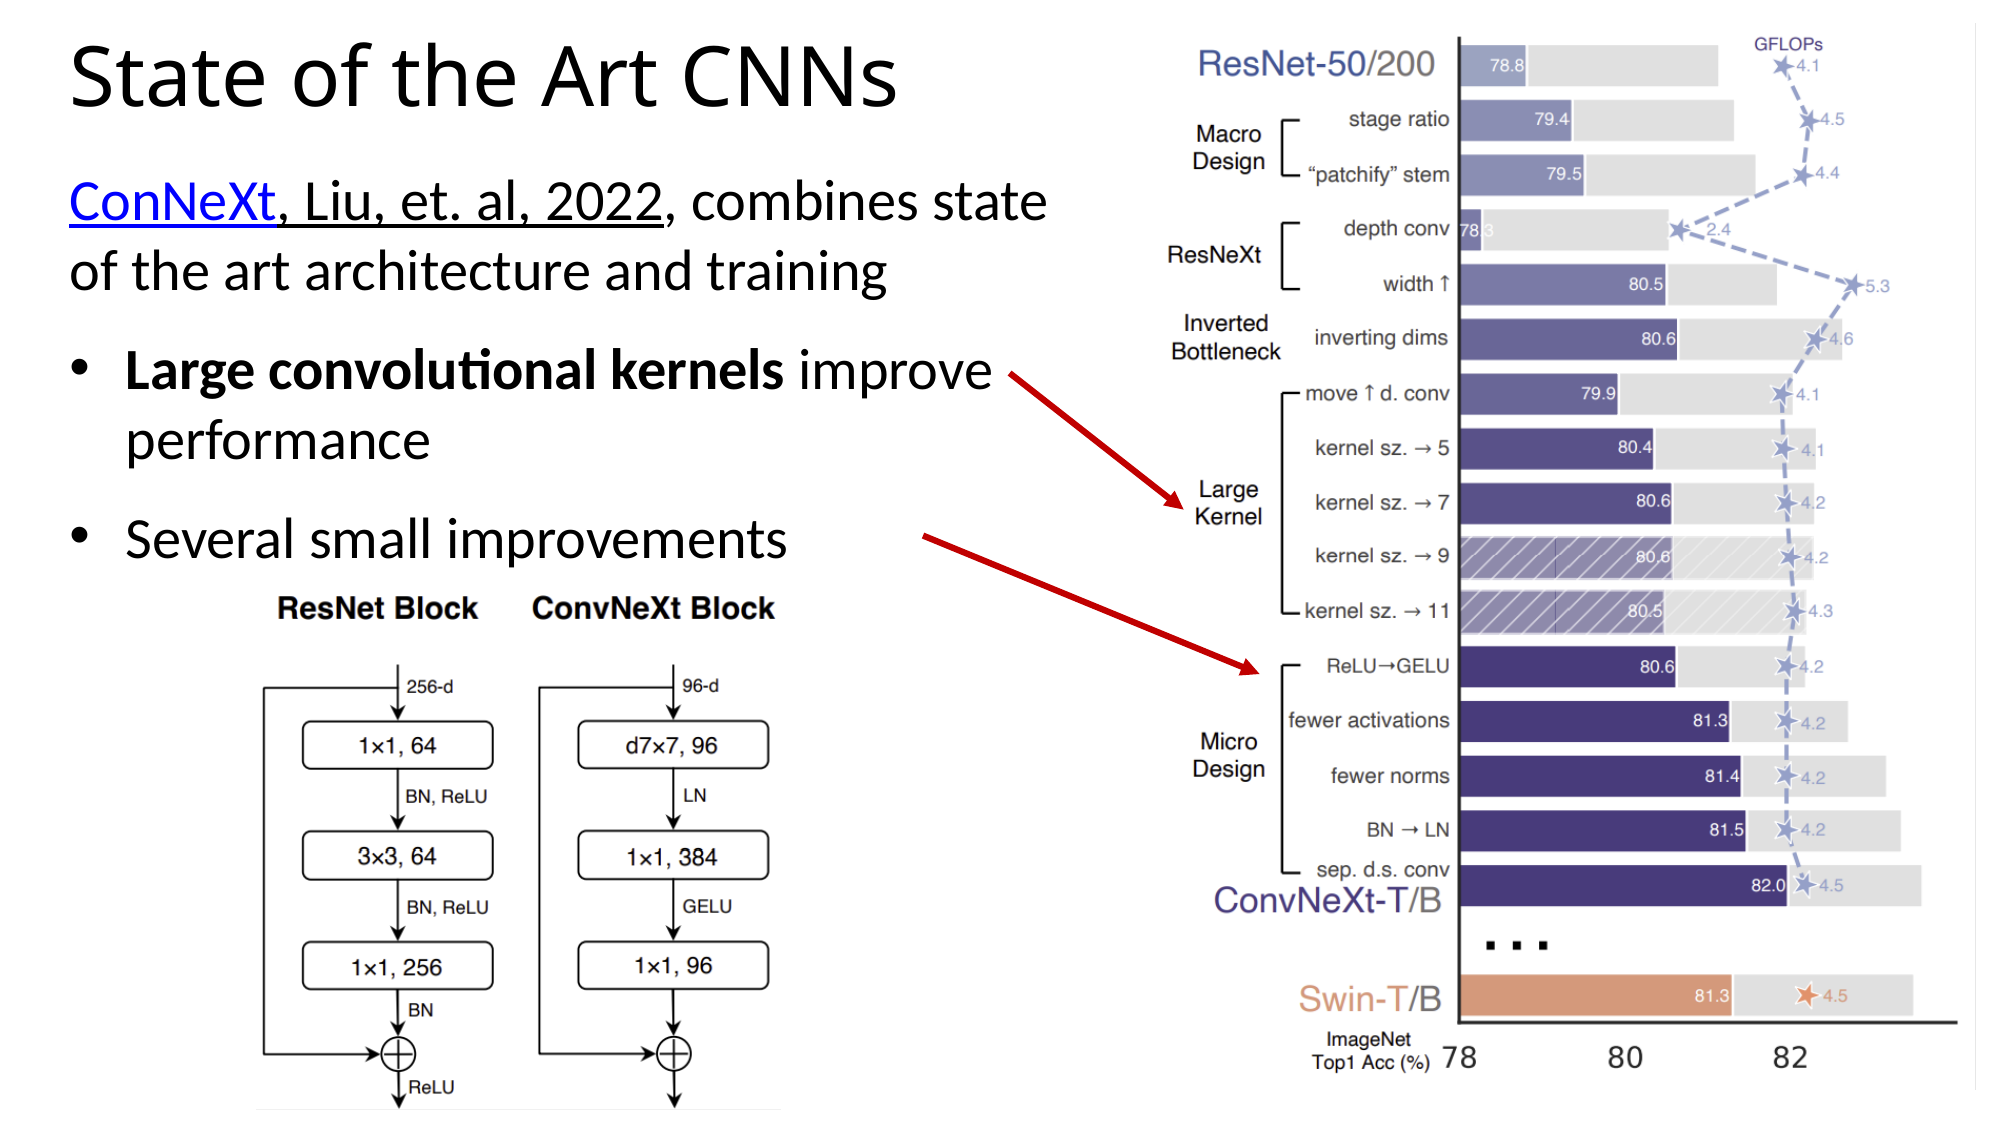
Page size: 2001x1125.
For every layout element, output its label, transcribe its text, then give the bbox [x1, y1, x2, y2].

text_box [922, 535, 1260, 675]
title State of the Art CNNs [54, 34, 1150, 146]
picture [255, 587, 781, 1111]
picture [1155, 23, 1977, 1091]
list ConNeXt, Liu, et. al, 2022, combines state of the art architecture and training Large convolutional kernels improve performance Several small improvements [54, 154, 1081, 626]
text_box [1009, 372, 1184, 510]
